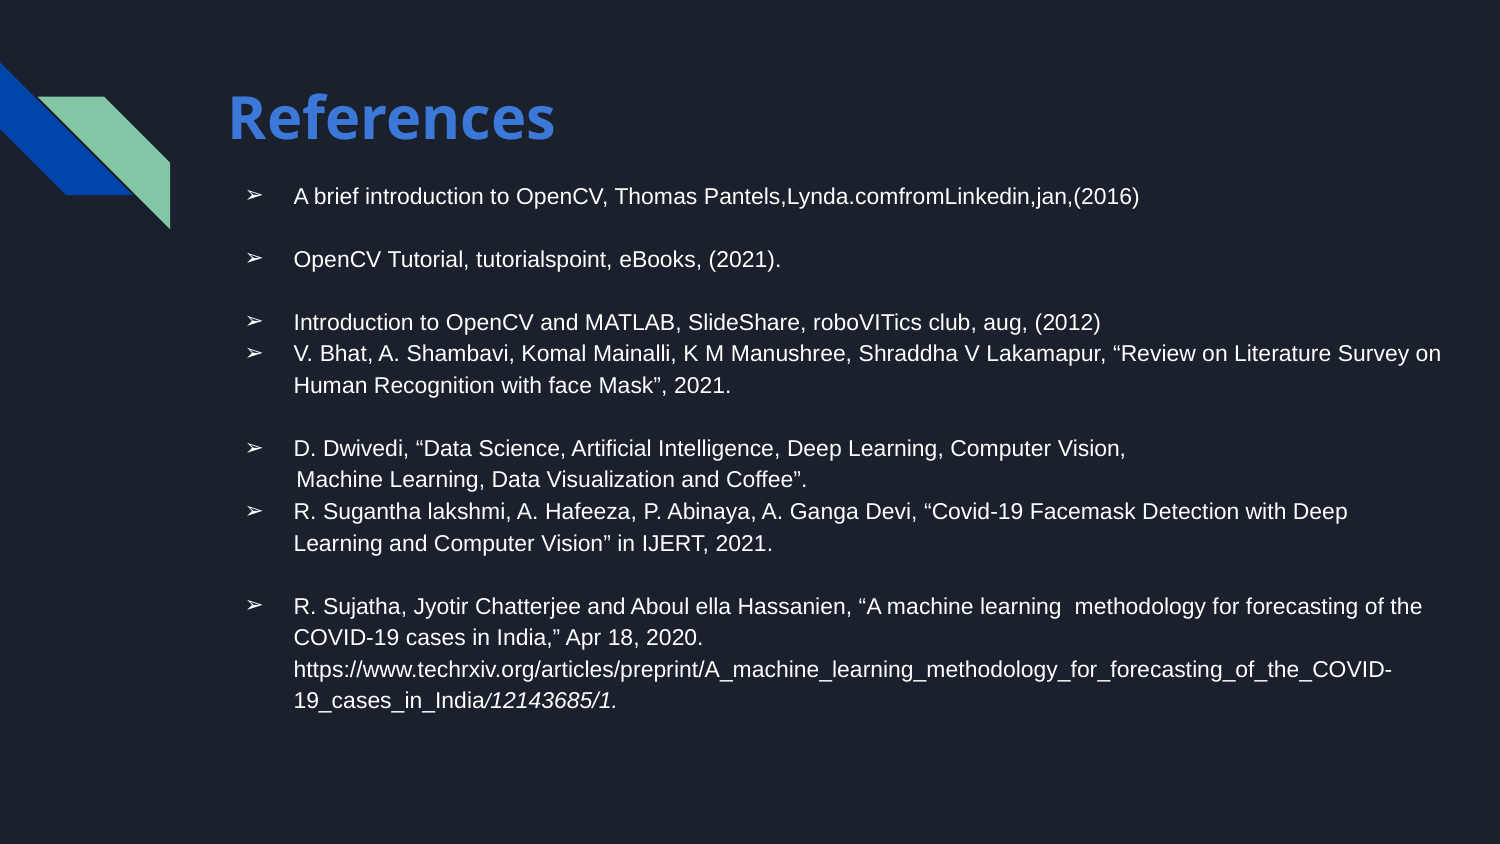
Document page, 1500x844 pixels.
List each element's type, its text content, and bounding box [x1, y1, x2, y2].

title References [212, 64, 1368, 153]
text_box A brief introduction to OpenCV, Thomas Pantels,Lynda.comfromLinkedin,jan,(2016) OpenCV Tutorial, tutorialspoint, eBooks, (2021). Introduction to OpenCV and MATLAB, SlideShare, roboVITics club, aug, (2012) V. Bhat, A. Shambavi, Komal Mainalli, K M Manushree, Shraddha V Lakamapur, “Review on Literature Survey on Human Recognition with face Mask”, 2021. D. Dwivedi, “Data Science, Artificial Intelligence, Deep Learning, Computer Vision, Machine Learning, Data Visualization and Coffee”. R. Sugantha lakshmi, A. Hafeeza, P. Abinaya, A. Ganga Devi, “Covid-19 Facemask Detection with Deep Learning and Computer Vision” in IJERT, 2021. R. Sujatha, Jyotir Chatterjee and Aboul ella Hassanien, “A machine learning methodology for forecasting of the COVID-19 cases in India,” Apr 18, 2020. https://www.techrxiv.org/articles/preprint/A_machine_learning_methodology_for_forecasting_of_the_COVID-19_cases_in_India/12143685/1. [203, 162, 1459, 751]
